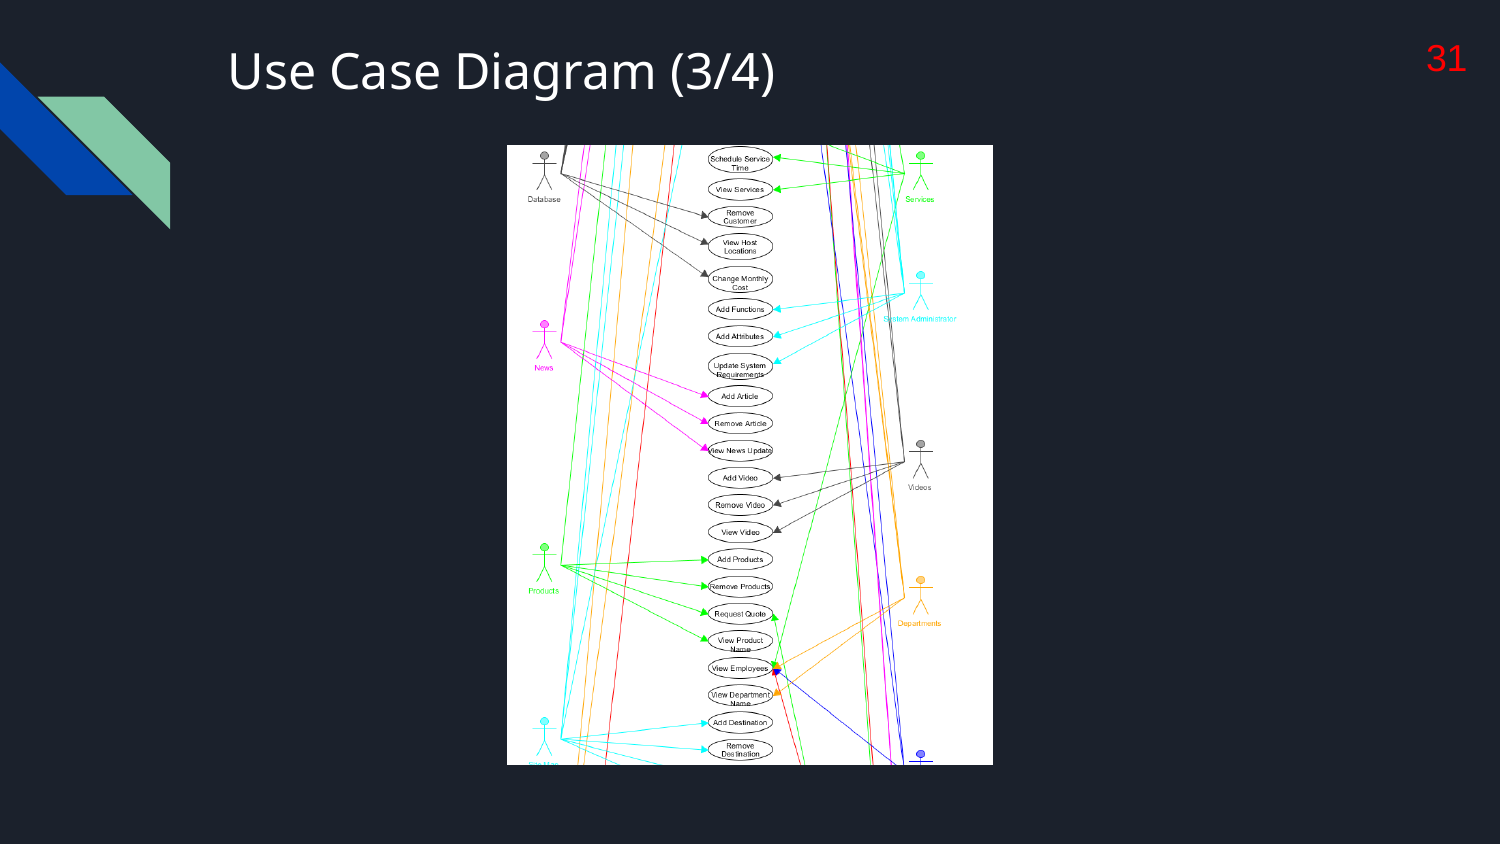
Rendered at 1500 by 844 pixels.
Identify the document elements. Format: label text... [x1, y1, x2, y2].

picture [507, 145, 993, 766]
slide_number 31 [1392, 24, 1483, 89]
title Use Case Diagram (3/4) [212, 24, 1368, 175]
